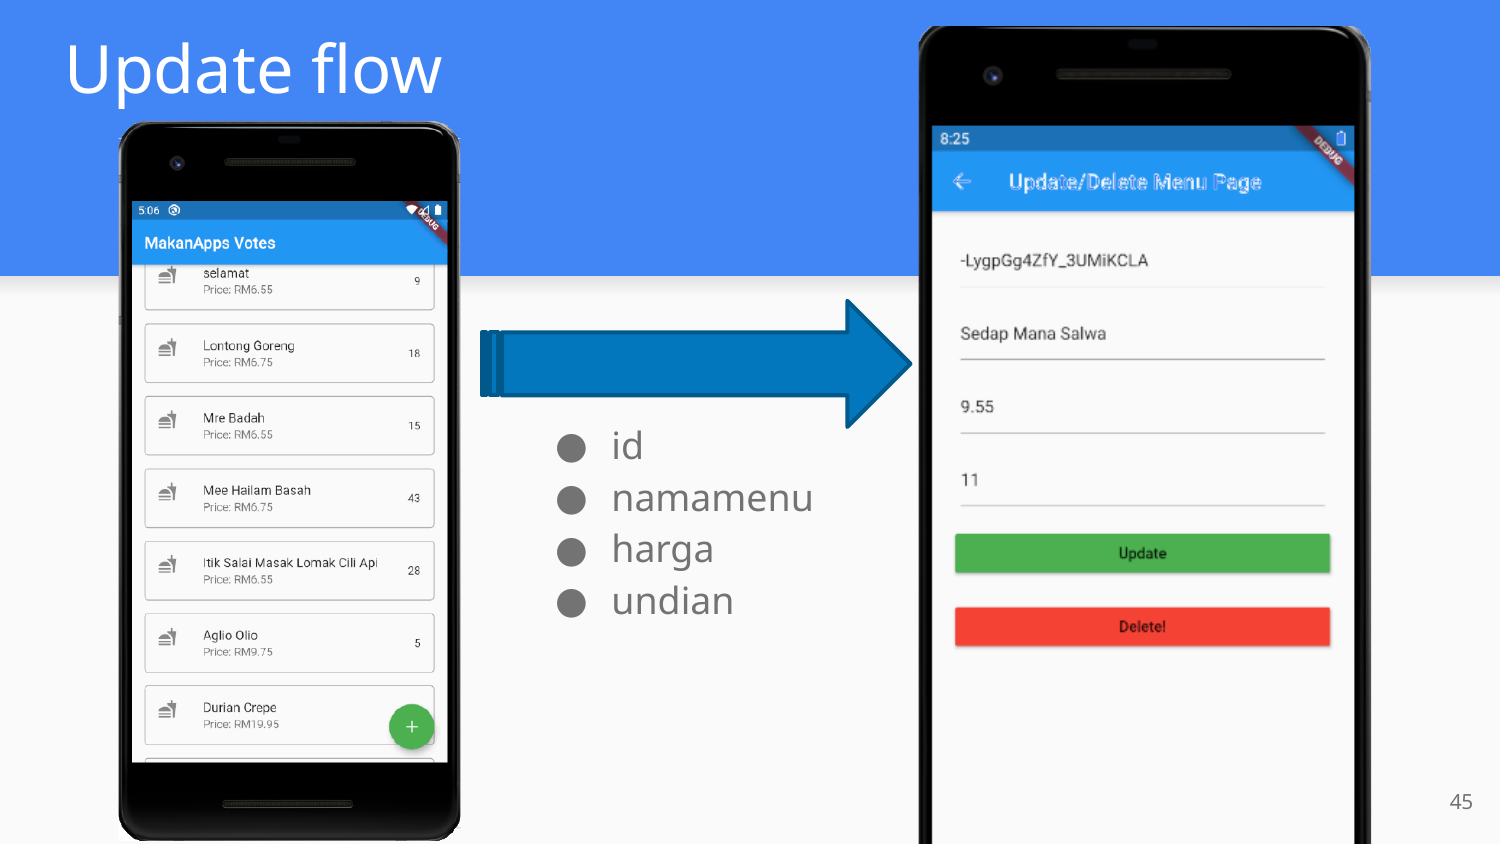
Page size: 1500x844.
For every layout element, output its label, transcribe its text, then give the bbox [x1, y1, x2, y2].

picture [918, 26, 1372, 844]
picture [118, 120, 461, 841]
slide_number 45 [1398, 770, 1489, 835]
title Update flow [49, 0, 1399, 122]
list id namamenu harga undian [521, 400, 872, 625]
text_box [480, 298, 913, 429]
